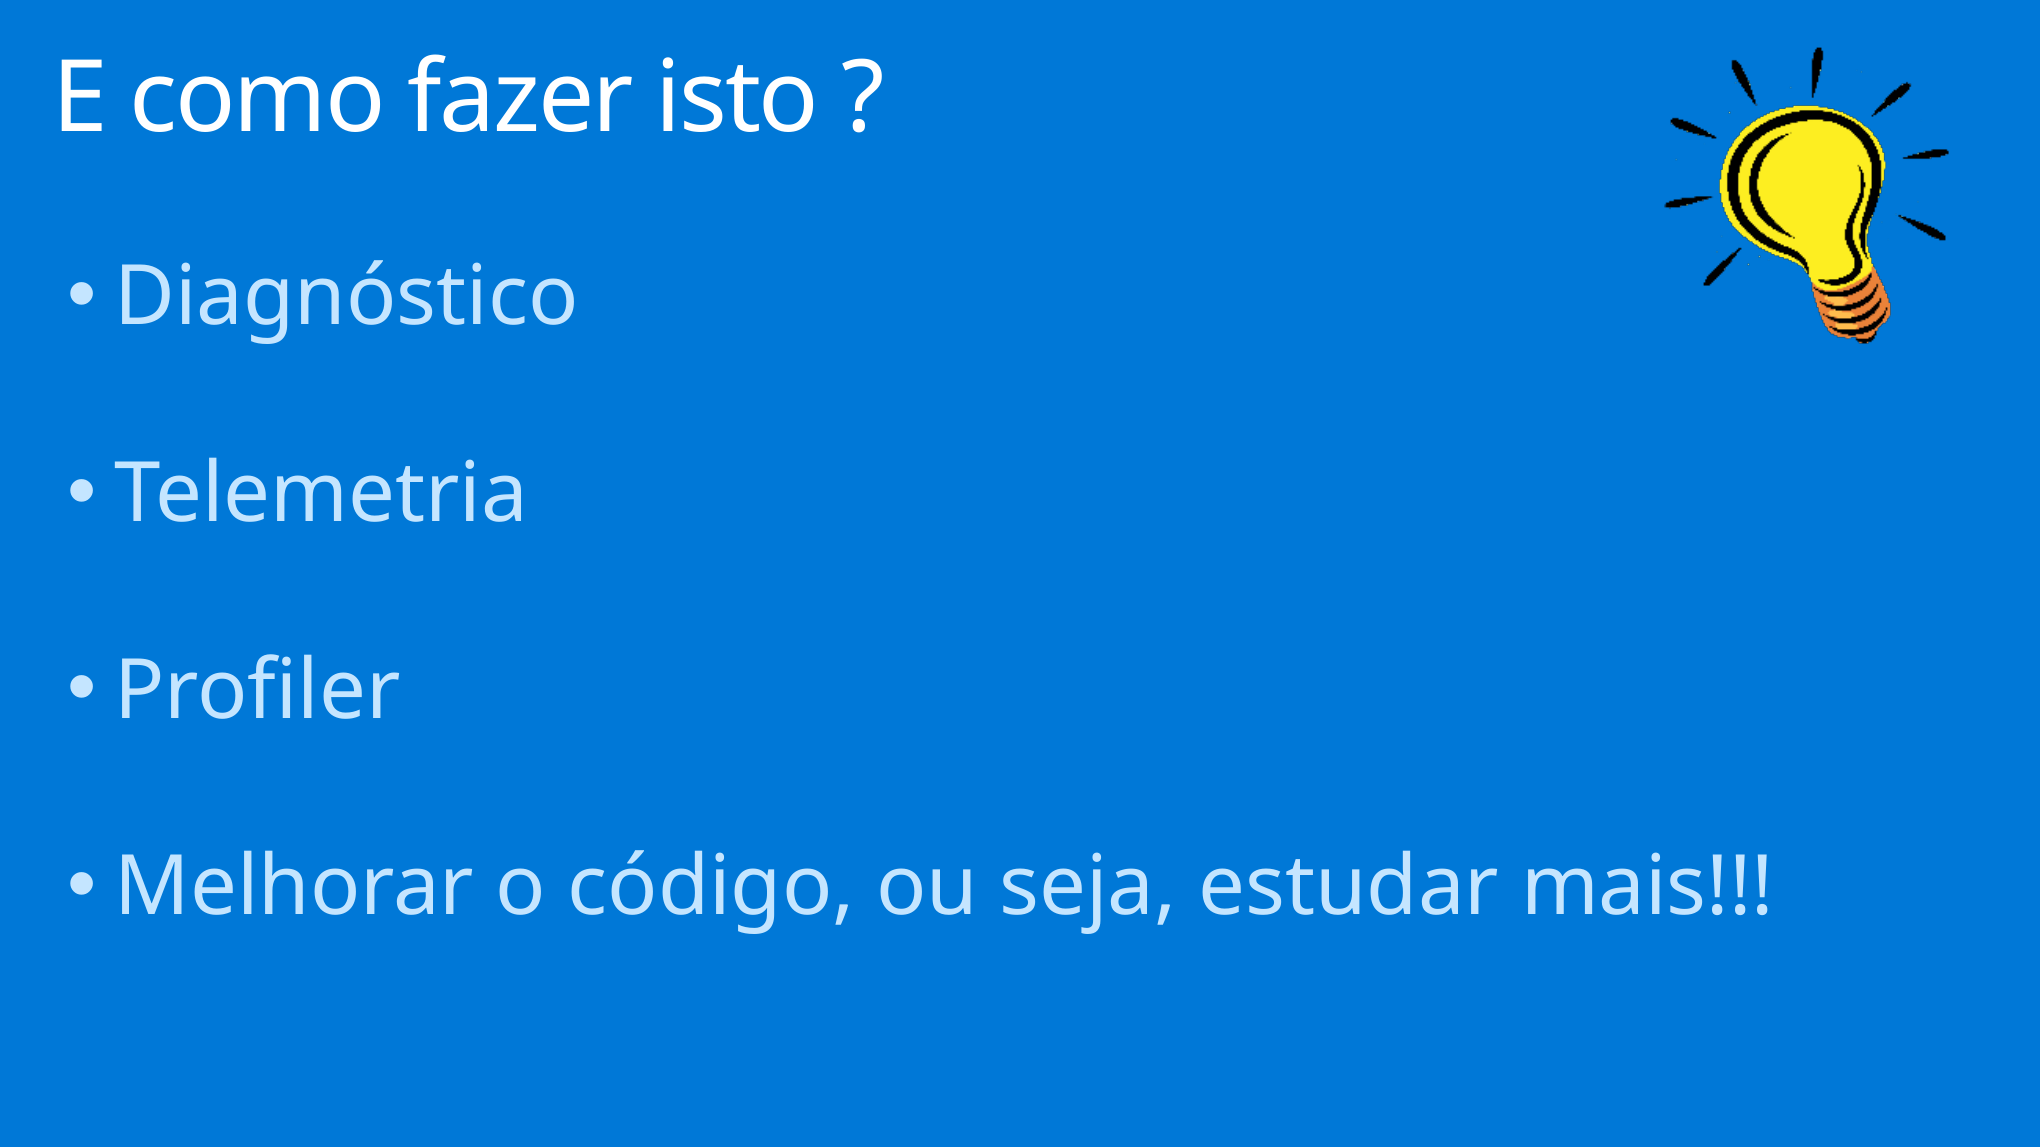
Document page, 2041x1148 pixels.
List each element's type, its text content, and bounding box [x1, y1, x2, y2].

text_box E como fazer isto ? [37, 37, 1649, 143]
picture [1649, 37, 1963, 351]
text_box Visit Diagnóstico Telemetria Profiler Melhorar o código, ou seja, estudar mais!!! [52, 191, 1963, 1033]
